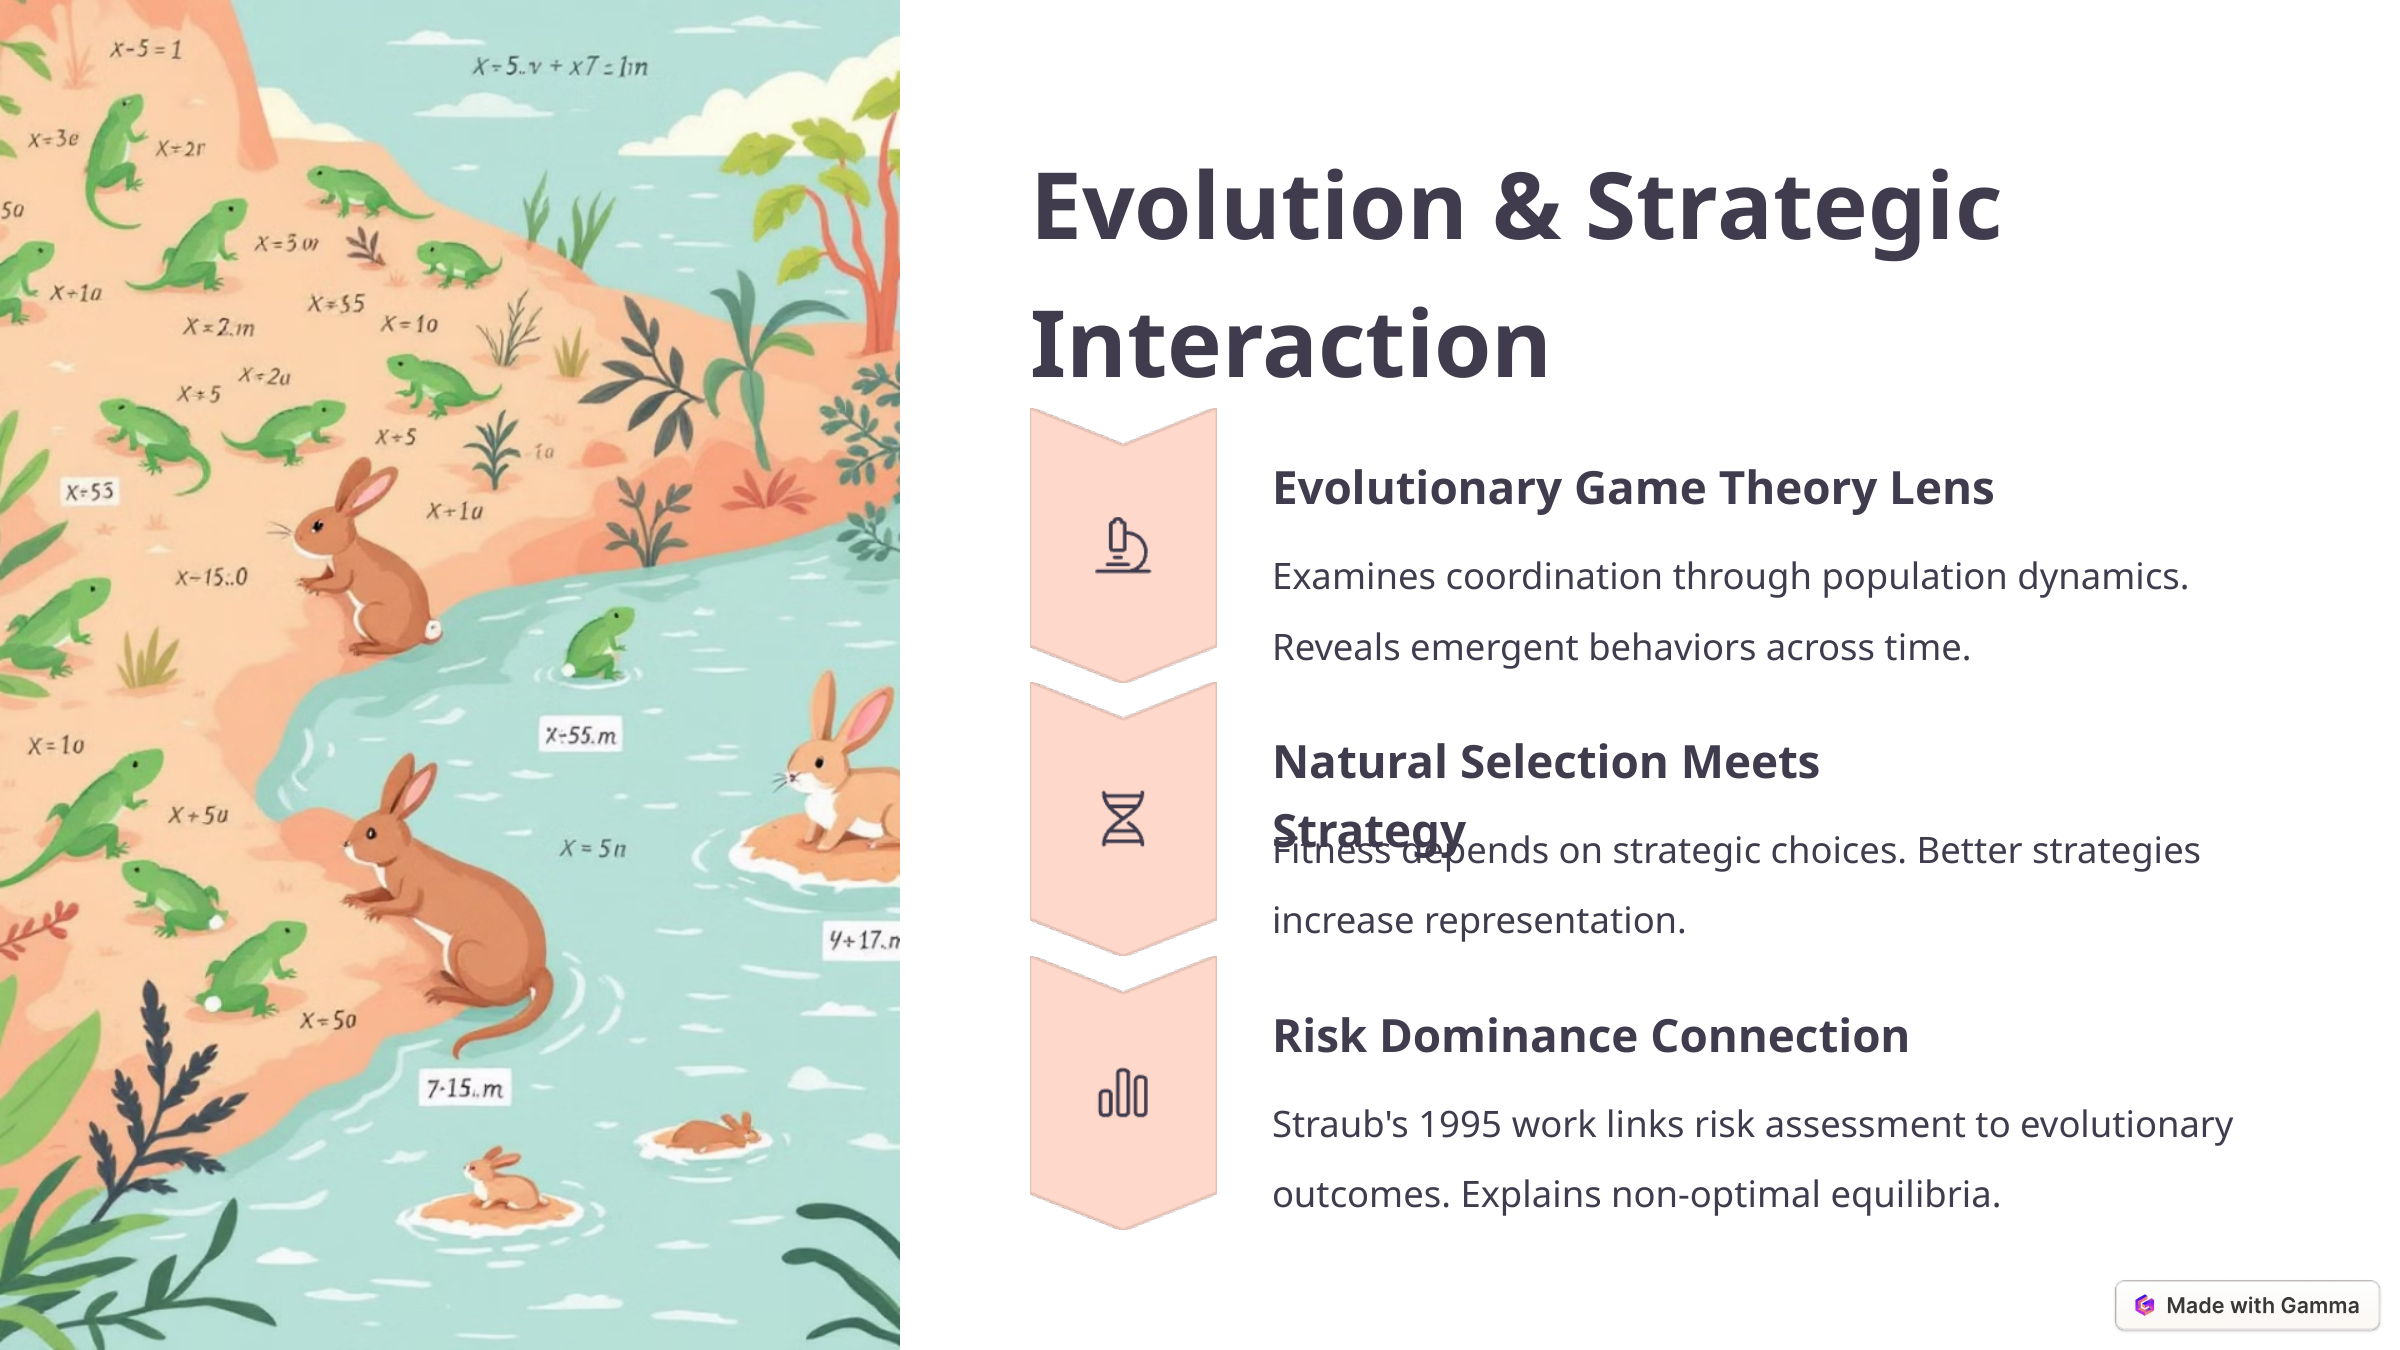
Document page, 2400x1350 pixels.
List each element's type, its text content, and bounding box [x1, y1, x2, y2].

text_box Examines coordination through population dynamics. Reveals emergent behaviors across time. [1272, 525, 2270, 645]
text_box Straub's 1995 work links risk assessment to evolutionary outcomes. Explains non-optimal equilibria. [1272, 1073, 2270, 1193]
text_box Evolution & Strategic Interaction [1030, 119, 2270, 353]
text_box Risk Dominance Connection [1272, 993, 1926, 1052]
text_box Fitness depends on strategic choices. Better strategies increase representation. [1272, 799, 2270, 919]
text_box Evolutionary Game Theory Lens [1272, 445, 2013, 504]
picture [1029, 407, 1217, 1231]
text_box Natural Selection Meets Strategy [1272, 719, 2024, 778]
picture [2106, 1271, 2389, 1339]
picture [0, 0, 901, 1350]
